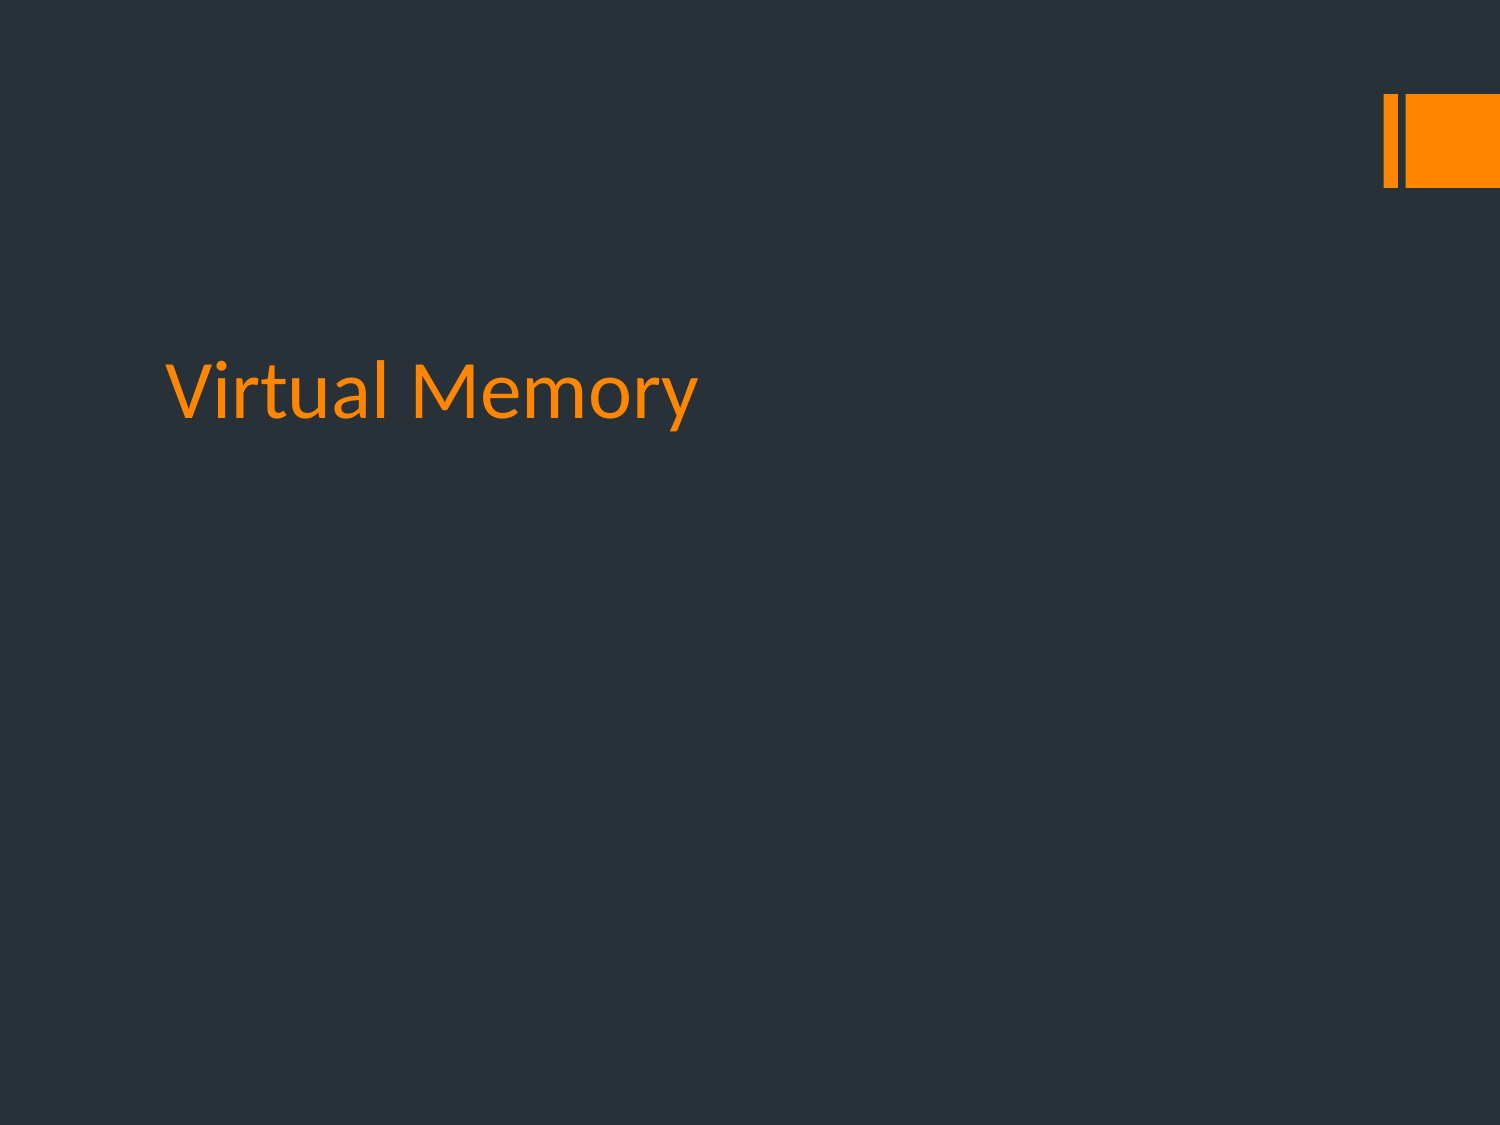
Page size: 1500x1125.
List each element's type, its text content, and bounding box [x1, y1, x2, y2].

title Virtual Memory [150, 253, 1350, 443]
